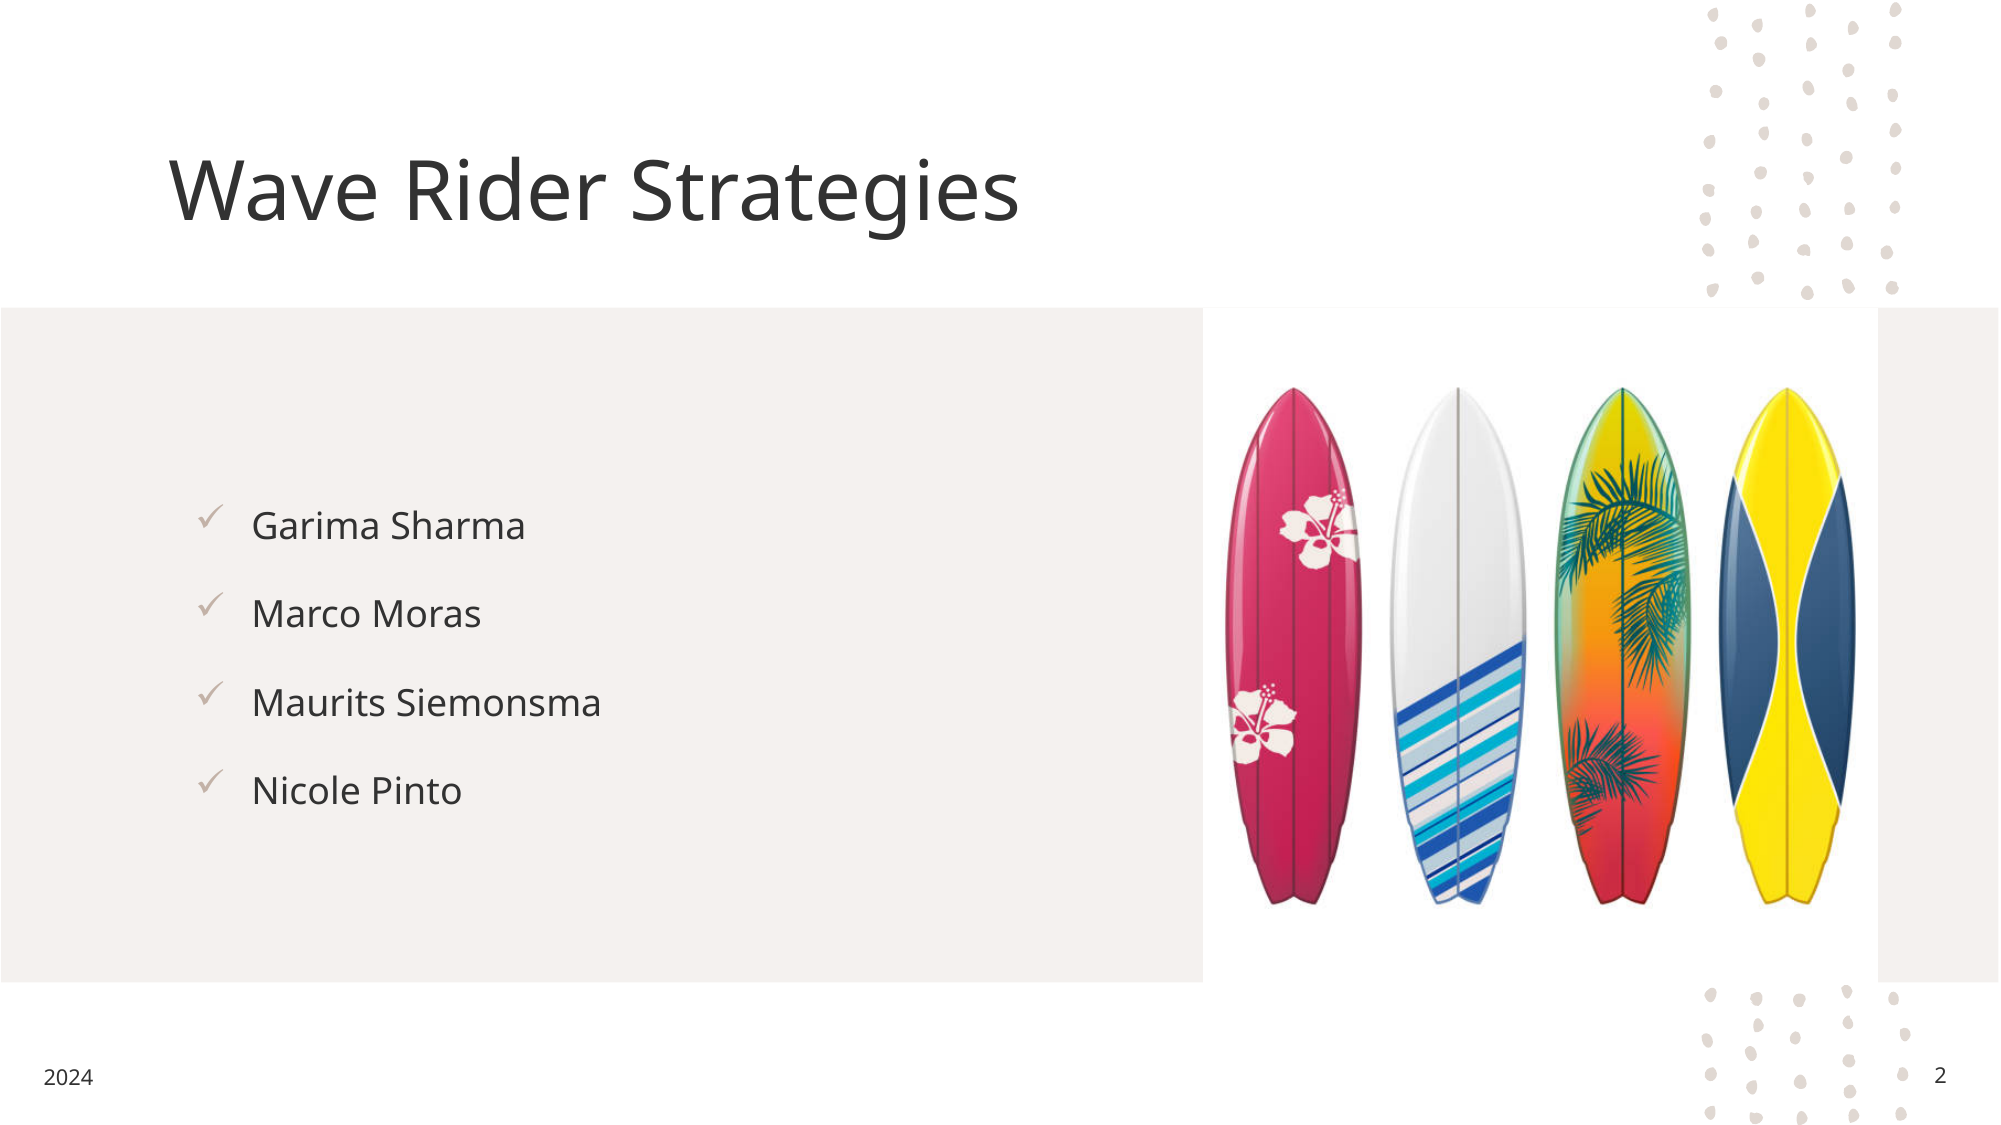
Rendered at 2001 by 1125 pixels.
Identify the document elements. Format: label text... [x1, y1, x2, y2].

picture [1202, 308, 1878, 984]
slide_number 2 [1879, 1046, 1962, 1107]
slide_number 2024 [28, 1046, 496, 1107]
title Wave Rider Strategies [153, 107, 1578, 268]
list Garima Sharma Marco Moras Maurits Siemonsma Nicole Pinto [179, 406, 1002, 931]
